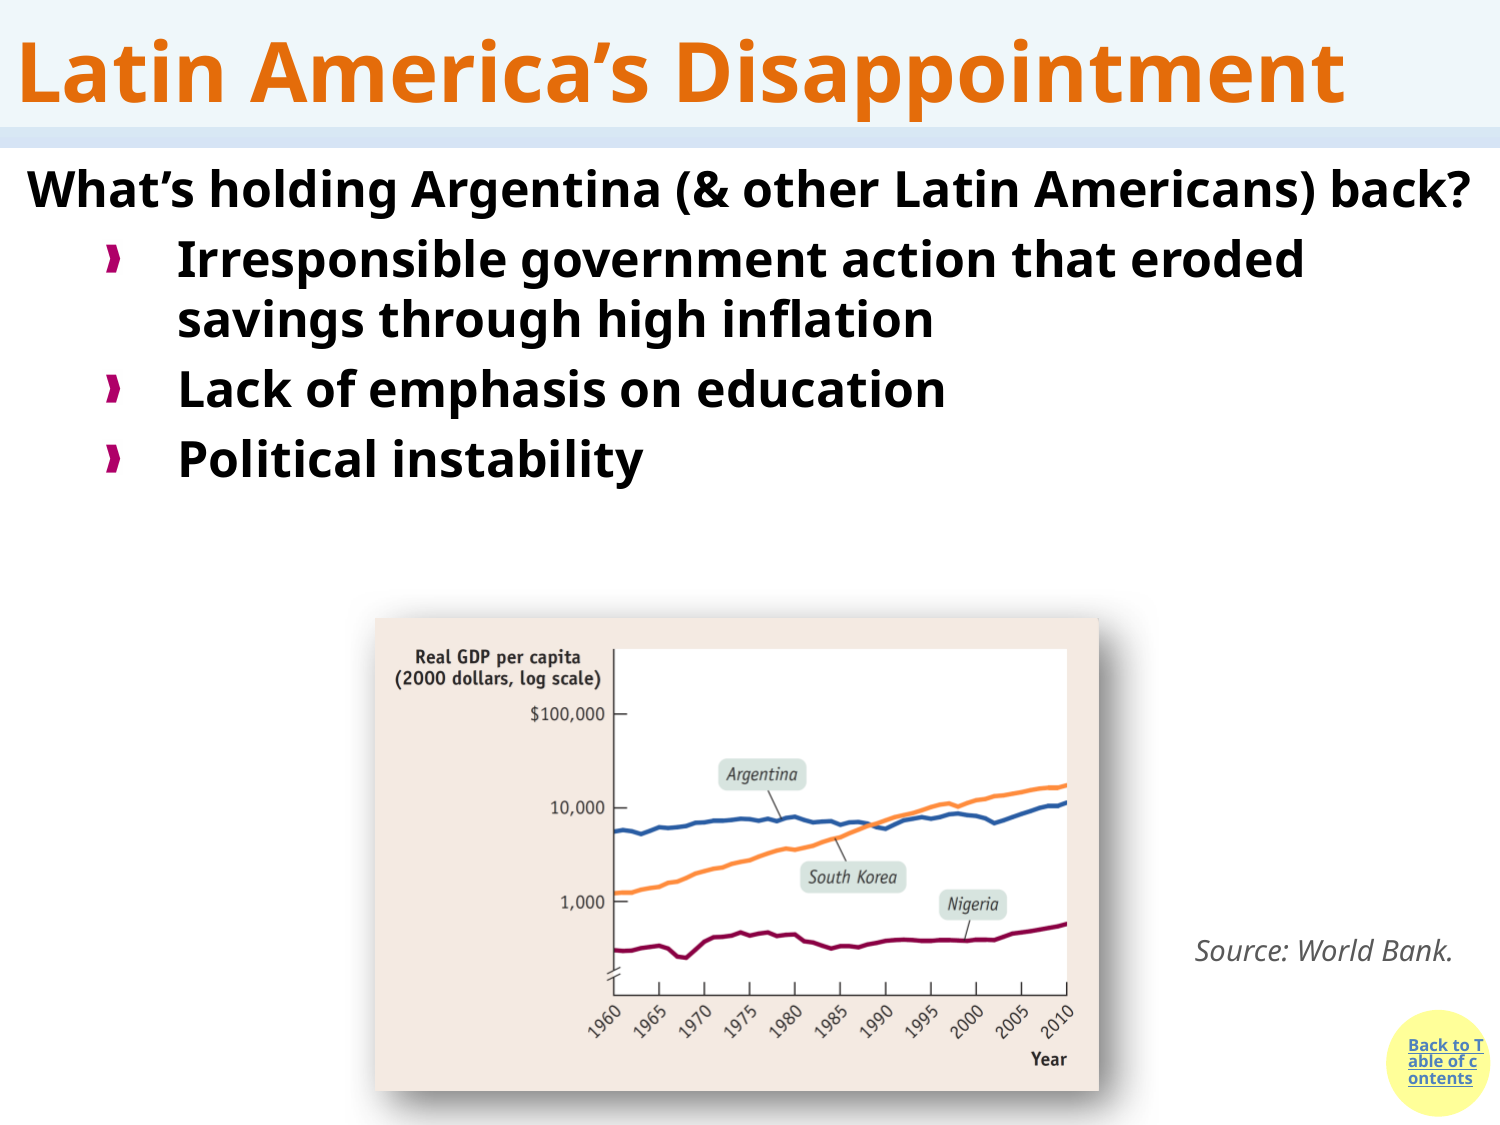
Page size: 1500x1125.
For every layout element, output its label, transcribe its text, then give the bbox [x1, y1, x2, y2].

text_box Source: World Bank. [1180, 924, 1470, 975]
picture [374, 618, 1099, 1092]
picture [102, 439, 123, 475]
picture [102, 239, 123, 275]
picture [102, 369, 123, 405]
list What’s holding Argentina (& other Latin Americans) back? Irresponsible government action that eroded savings through high inflation Lack of emphasis on education Political instability [12, 149, 1488, 563]
title Latin America’s Disappointment [0, 0, 1500, 138]
